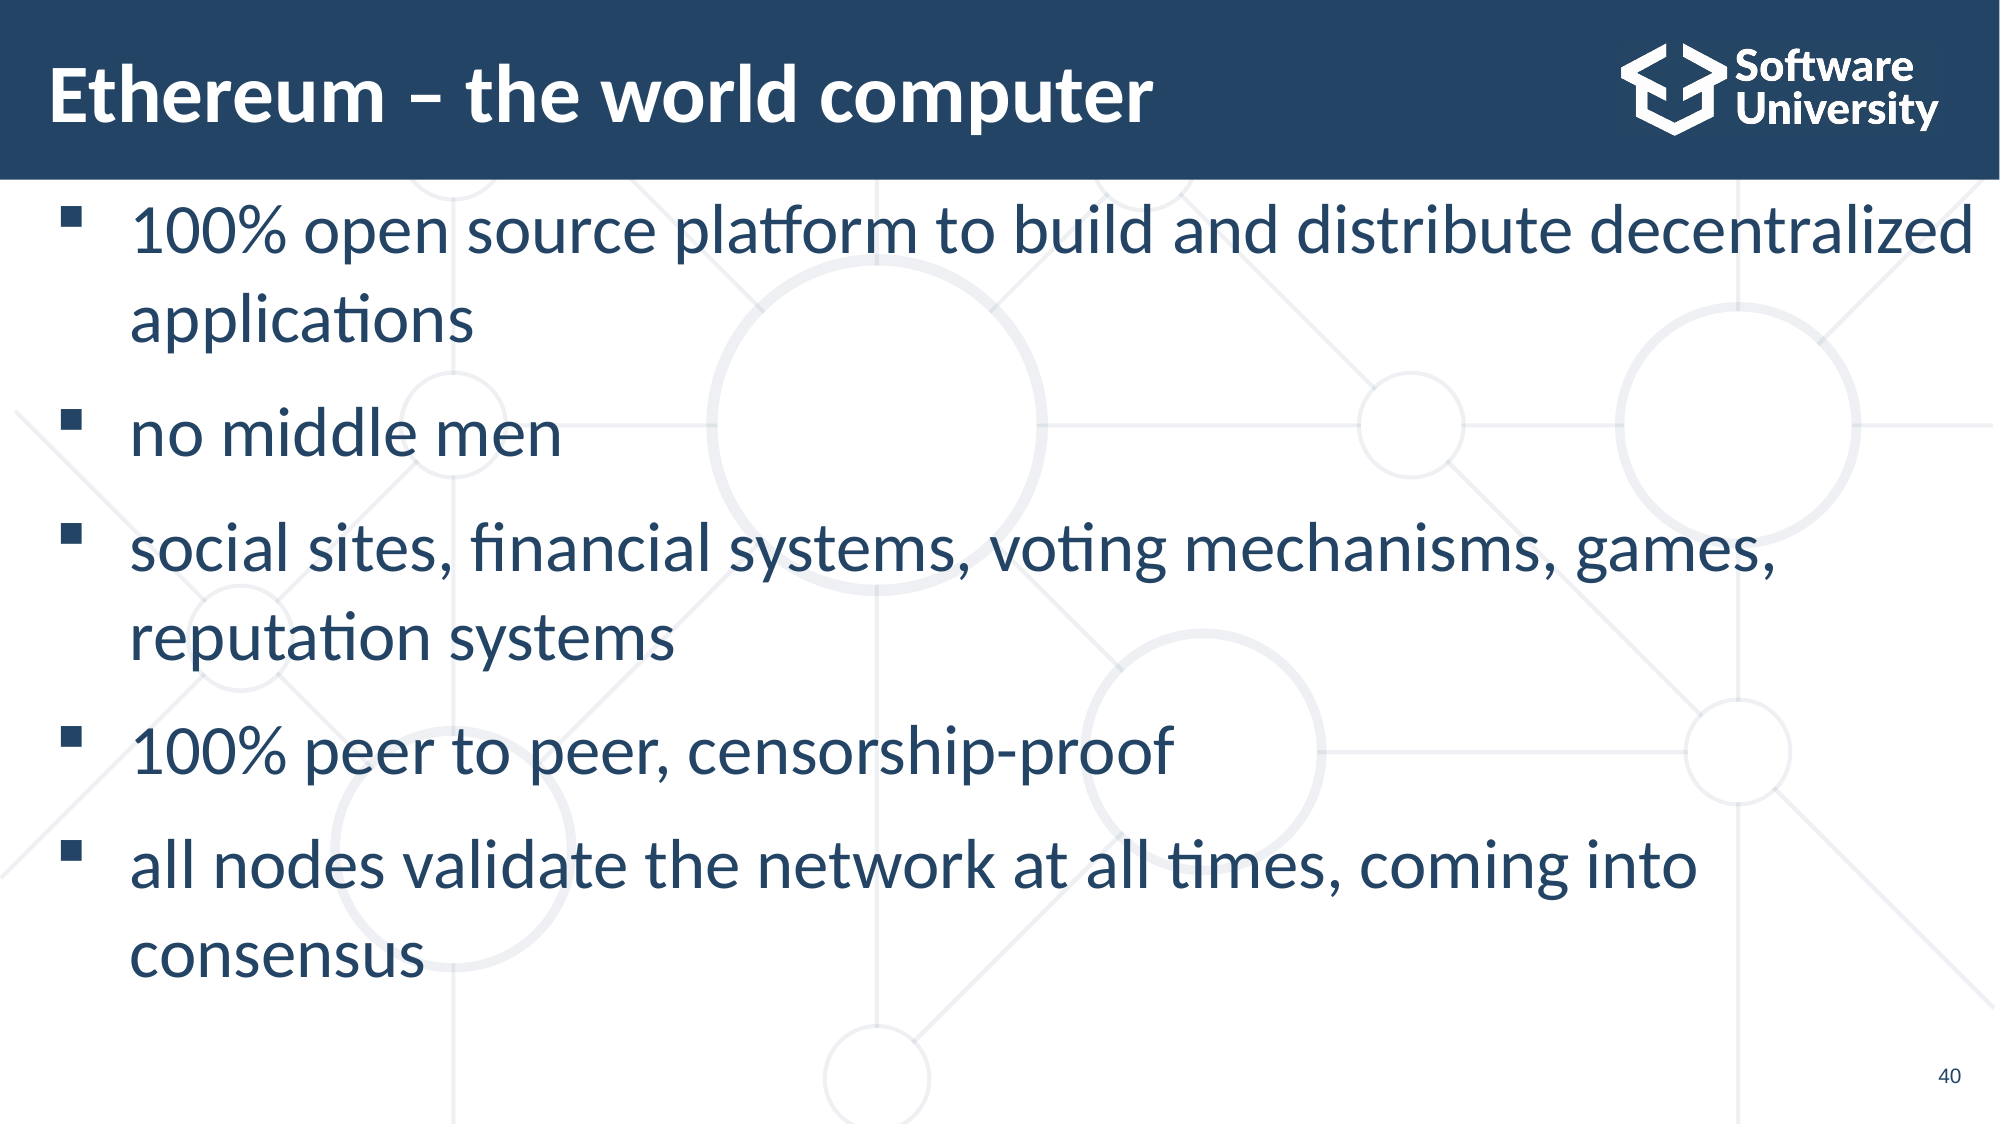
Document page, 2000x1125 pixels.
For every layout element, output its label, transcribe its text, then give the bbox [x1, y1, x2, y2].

picture [1621, 43, 1939, 136]
slide_number 40 [1896, 1049, 1968, 1101]
list 100% open source platform to build and distribute decentralized applications no middle men social sites, financial systems, voting mechanisms, games, reputation systems 100% peer to peer, censorship-proof all nodes validate the network at all times, coming into consensus [37, 172, 2000, 1087]
title Ethereum – the world computer [31, 16, 1591, 162]
